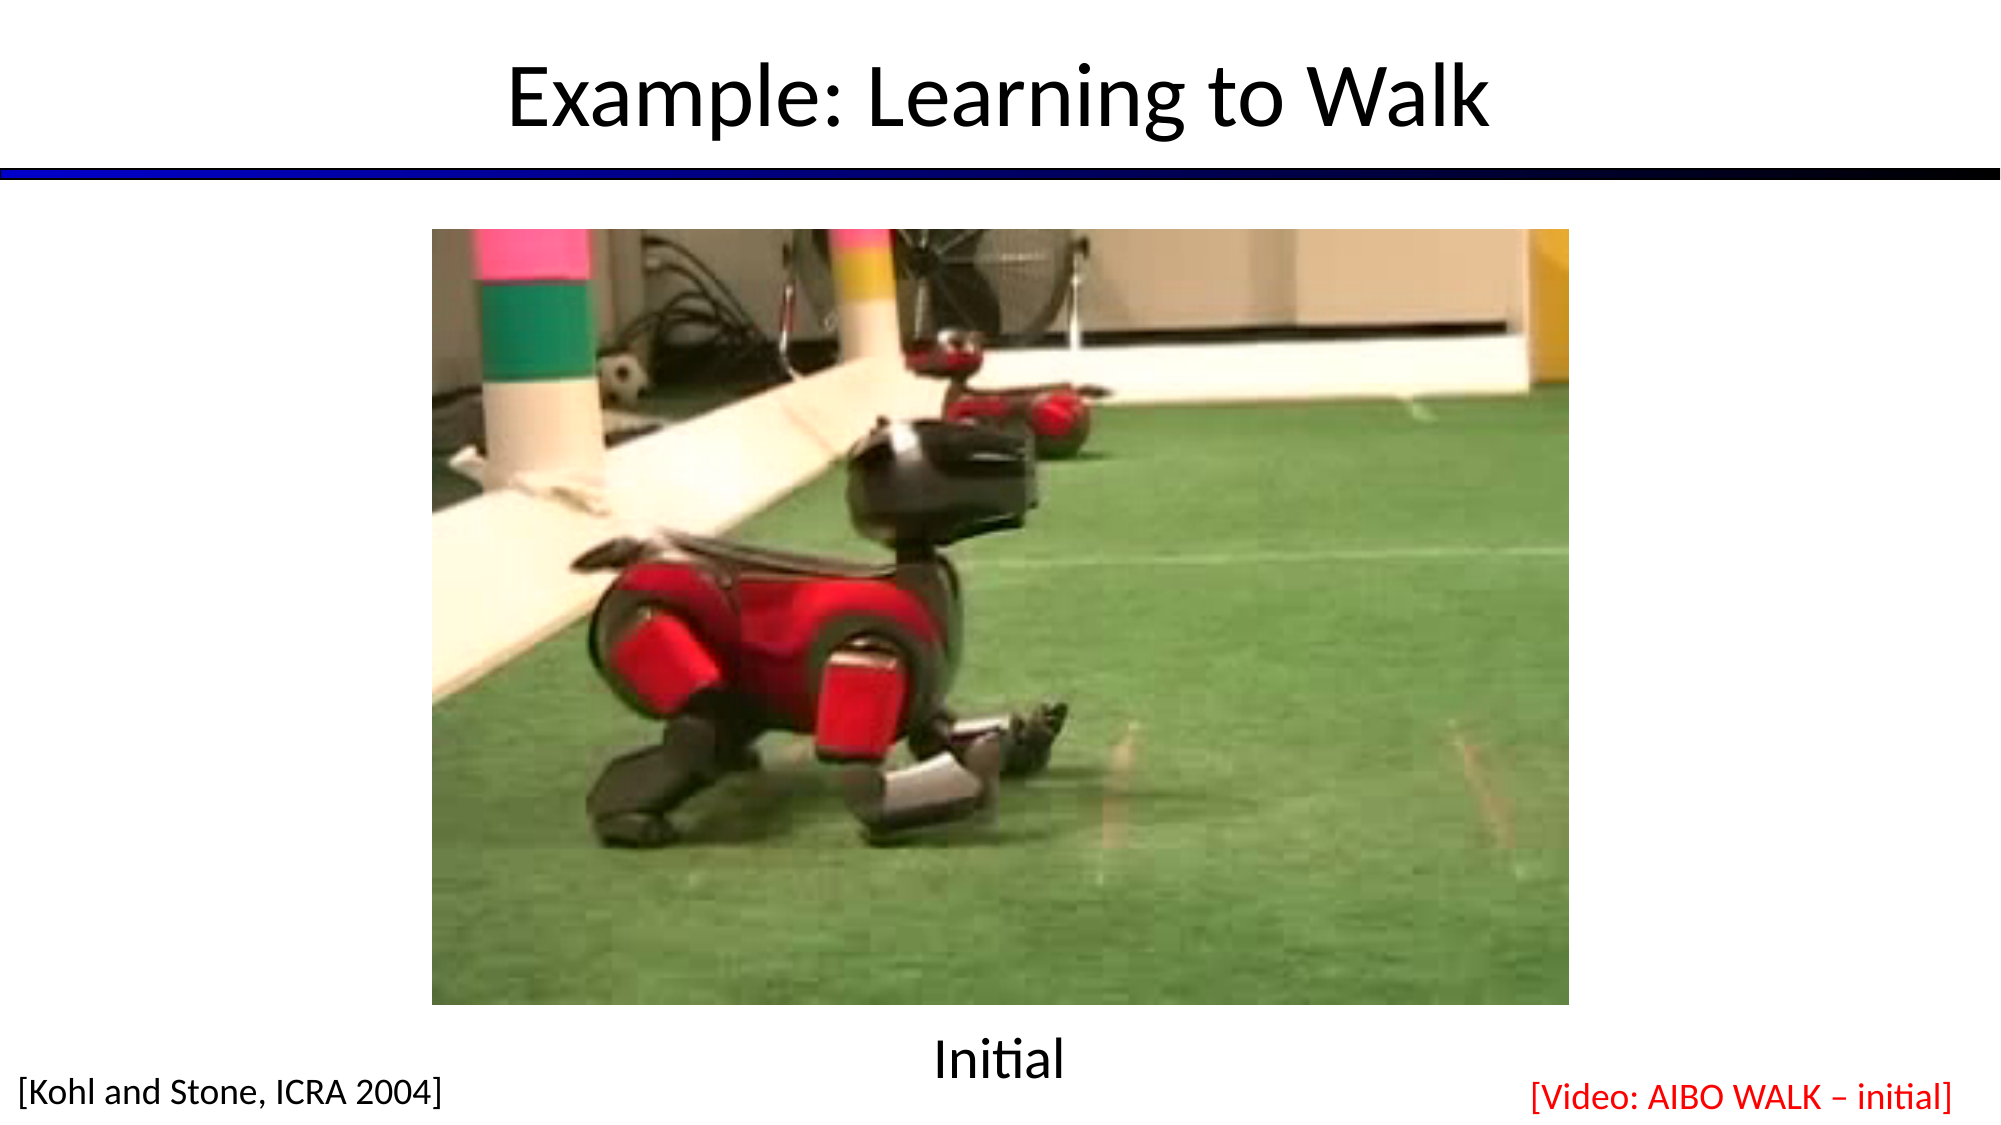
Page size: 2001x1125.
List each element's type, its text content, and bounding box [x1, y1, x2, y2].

text_box [Video: AIBO WALK – initial] [1515, 1064, 1969, 1125]
text_box [Kohl and Stone, ICRA 2004] [2, 1059, 459, 1120]
title Example: Learning to Walk [0, 0, 2000, 184]
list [430, 228, 1570, 1006]
text_box Initial [0, 1012, 2000, 1098]
